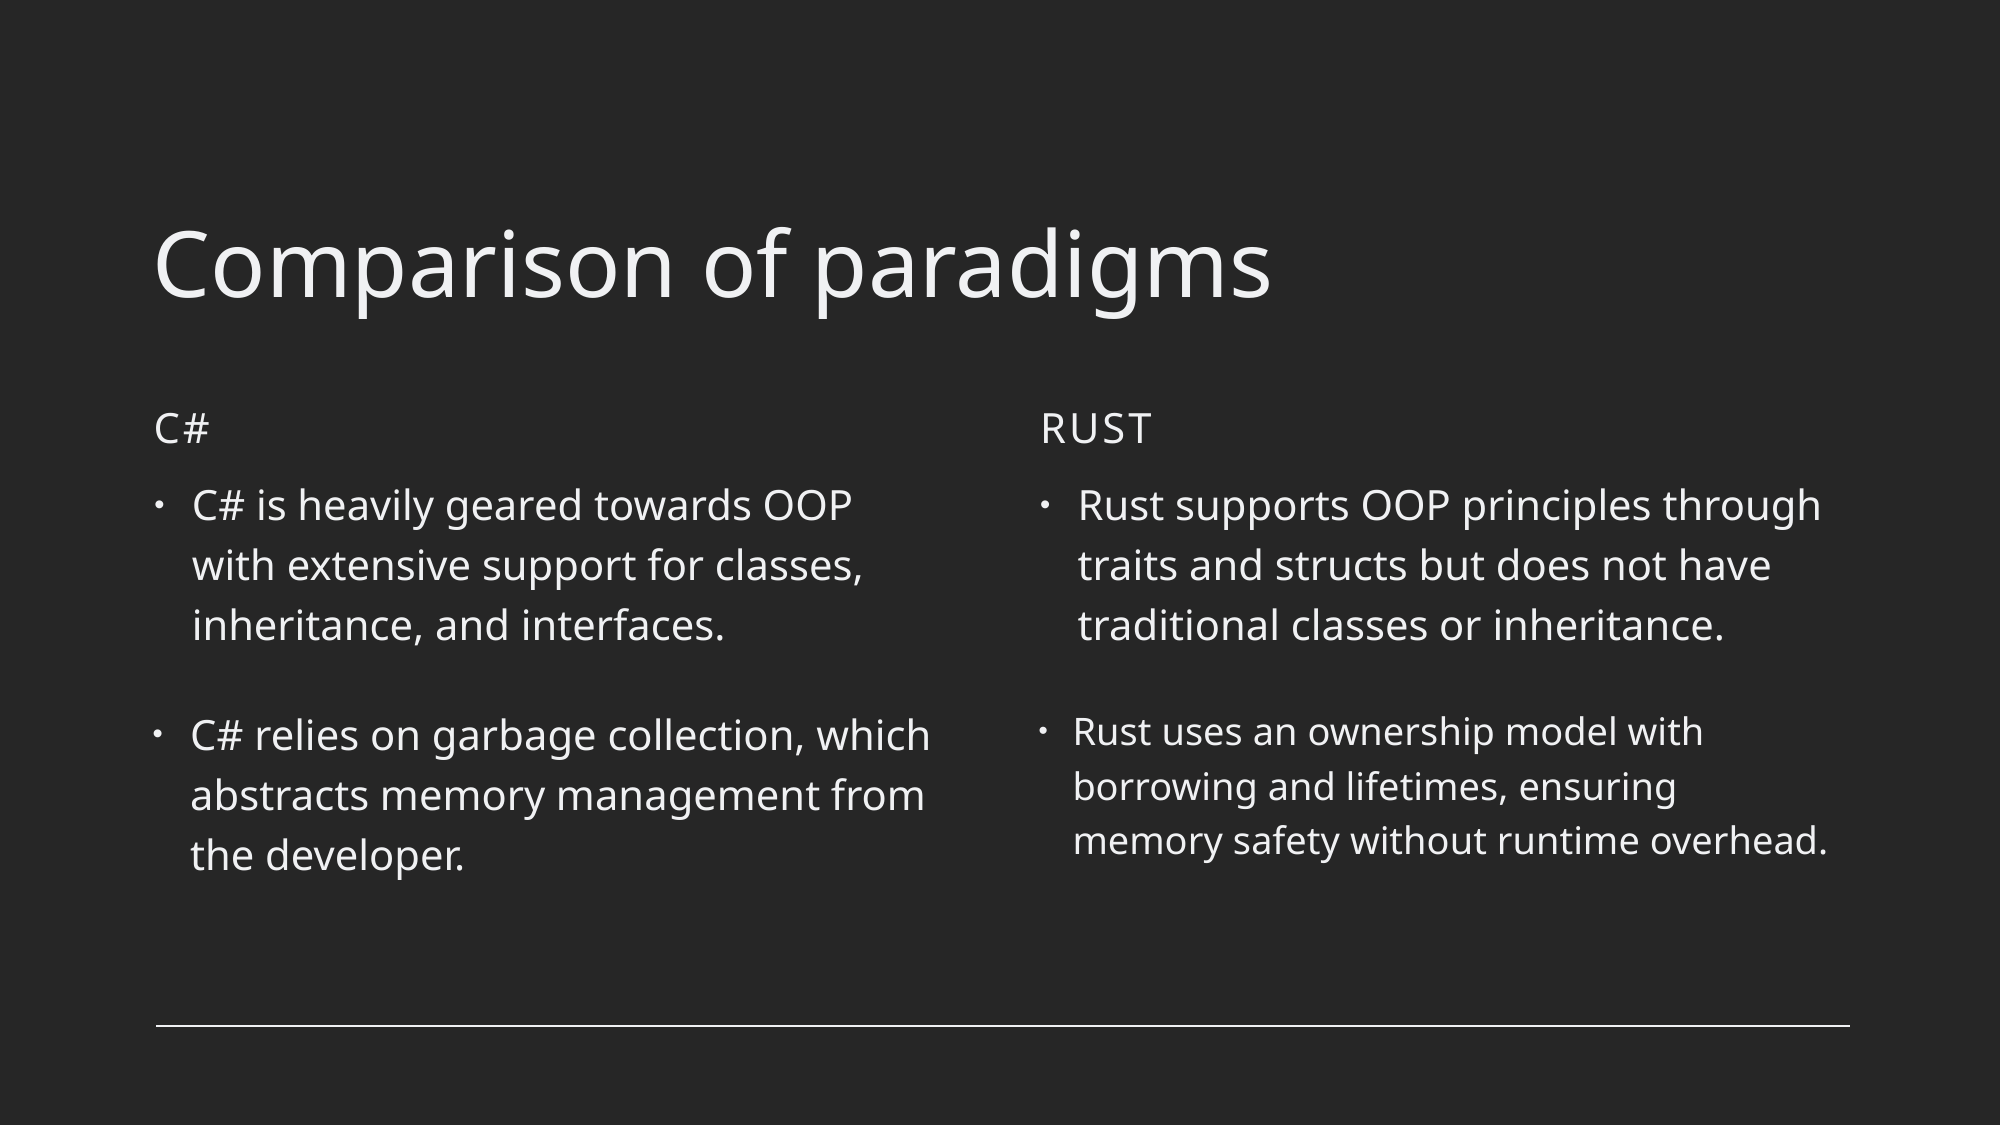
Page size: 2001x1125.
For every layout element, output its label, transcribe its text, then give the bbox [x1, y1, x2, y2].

list Rust supports OOP principles through traits and structs but does not have traditional classes or inheritance. [1025, 461, 1851, 691]
text_box Rust uses an ownership model with borrowing and lifetimes, ensuring memory safety without runtime overhead. [1023, 690, 1849, 921]
list C# is heavily geared towards OOP with extensive support for classes, inheritance, and interfaces. [139, 461, 961, 691]
text_box C# relies on garbage collection, which abstracts memory management from the developer. [137, 690, 960, 921]
title Comparison of paradigms [137, 93, 1851, 324]
list Rust [1025, 325, 1851, 459]
list C# [138, 325, 960, 459]
